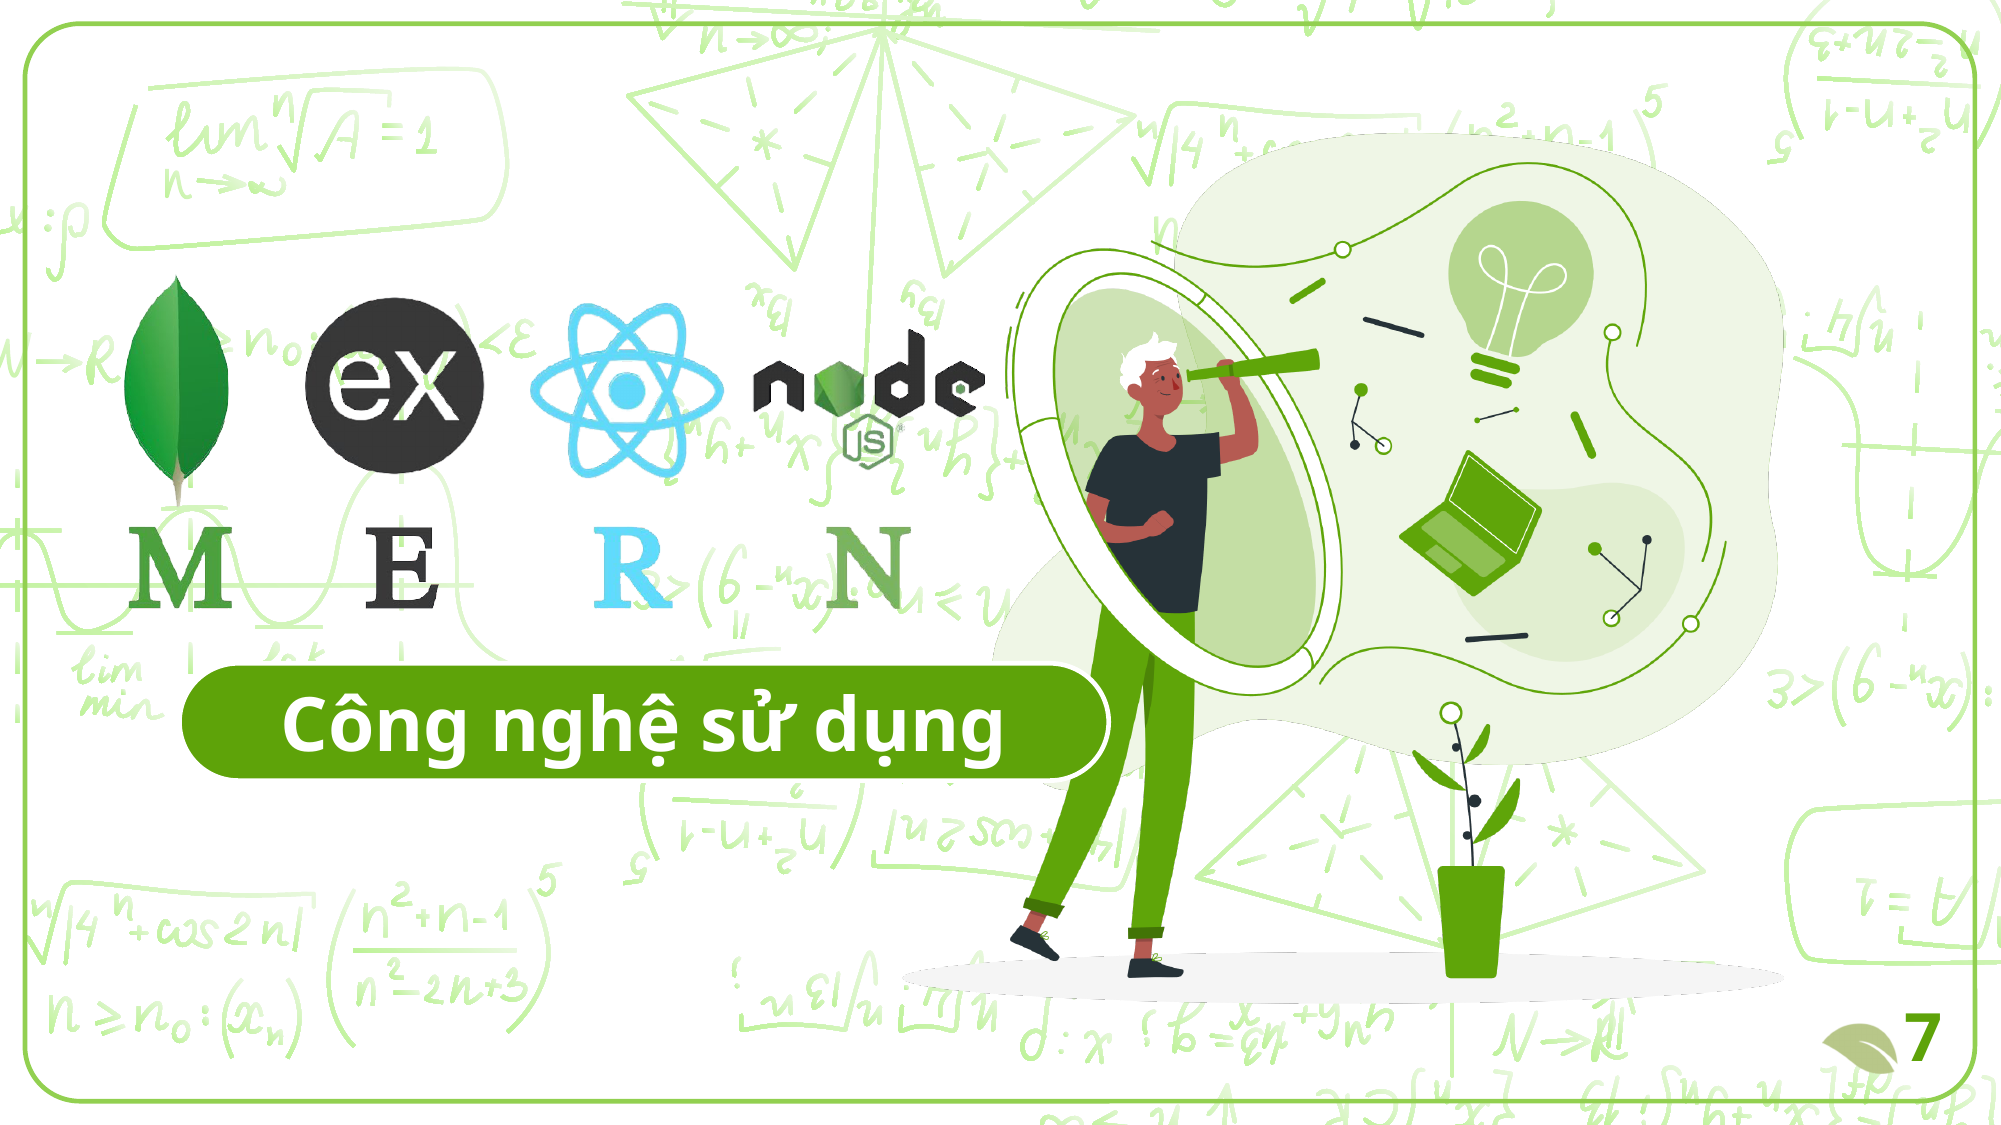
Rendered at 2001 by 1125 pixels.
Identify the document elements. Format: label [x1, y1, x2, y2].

picture [123, 32, 1911, 1125]
text_box [1911, 987, 1959, 1102]
text_box [0, 0, 593, 1079]
text_box [593, 0, 2000, 1125]
text_box [34, 1079, 593, 1103]
text_box [179, 663, 1109, 781]
